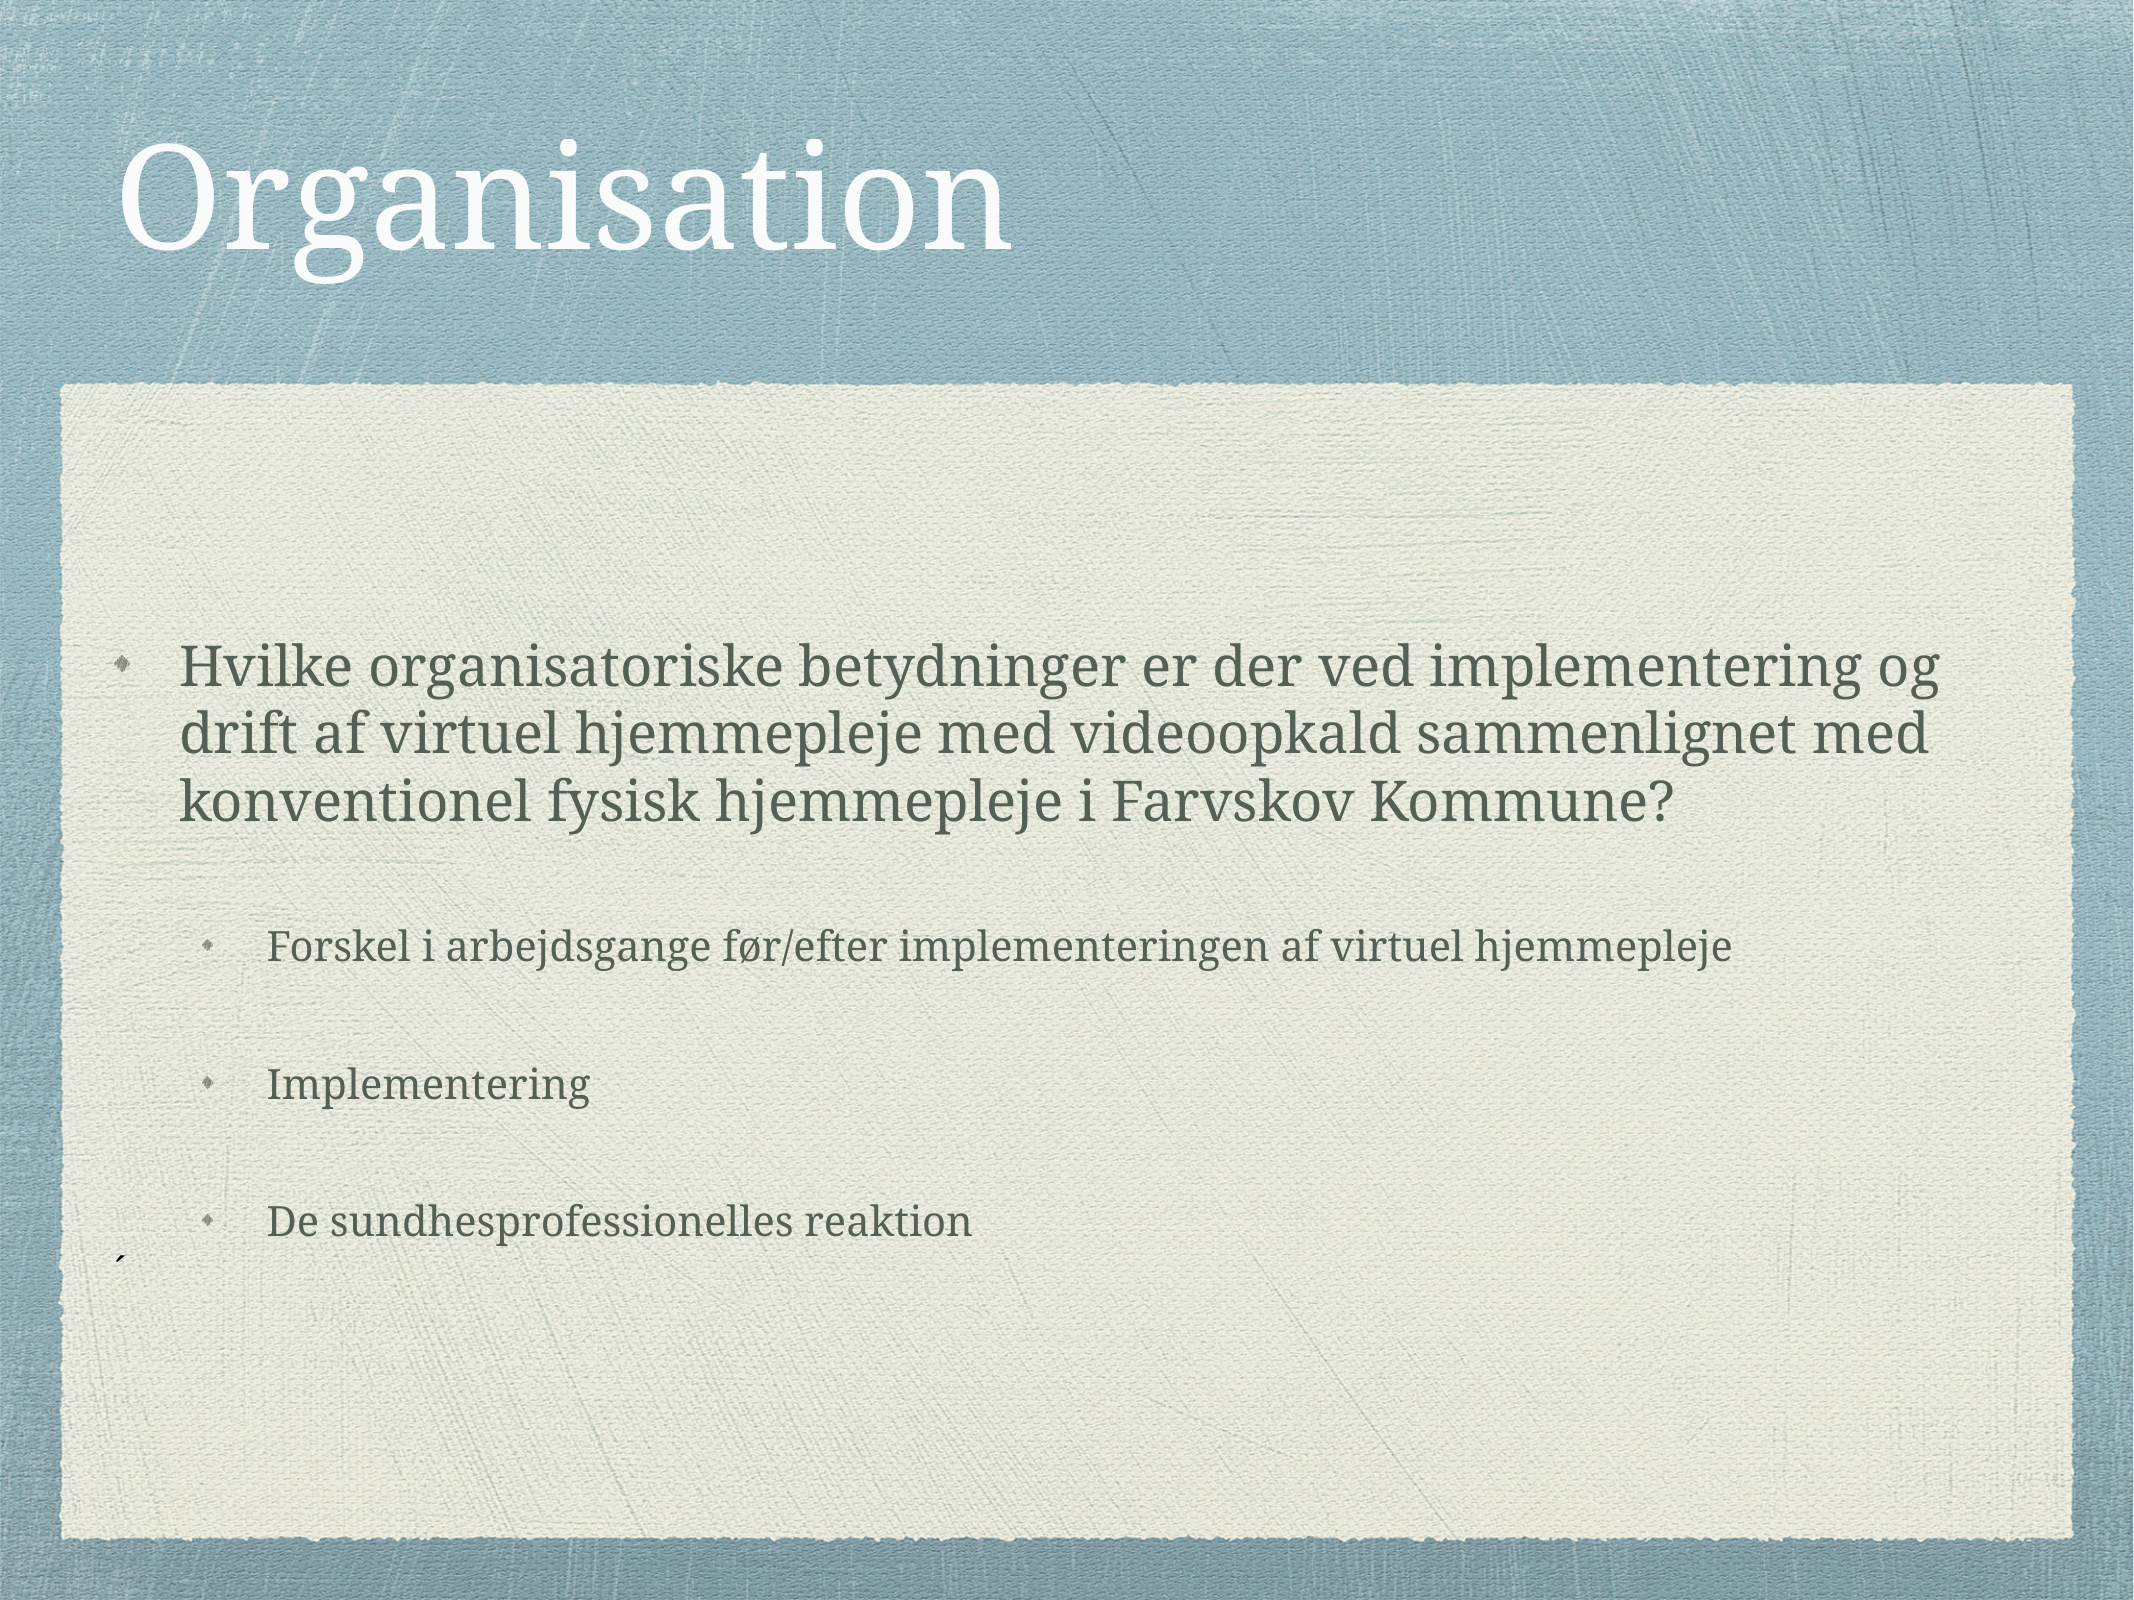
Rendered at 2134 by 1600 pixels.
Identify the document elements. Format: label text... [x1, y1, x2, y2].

title Organisation [105, 24, 2028, 359]
list Hvilke organisatoriske betydninger er der ved implementering og drift af virtuel hjemmepleje med videoopkald sammenlignet med konventionel fysisk hjemmepleje i Farvskov Kommune? Forskel i arbejdsgange før/efter implementeringen af virtuel hjemmepleje Implementering De sundhesprofessionelles reaktion ´ [105, 430, 2028, 1495]
picture [0, 0, 2134, 1600]
